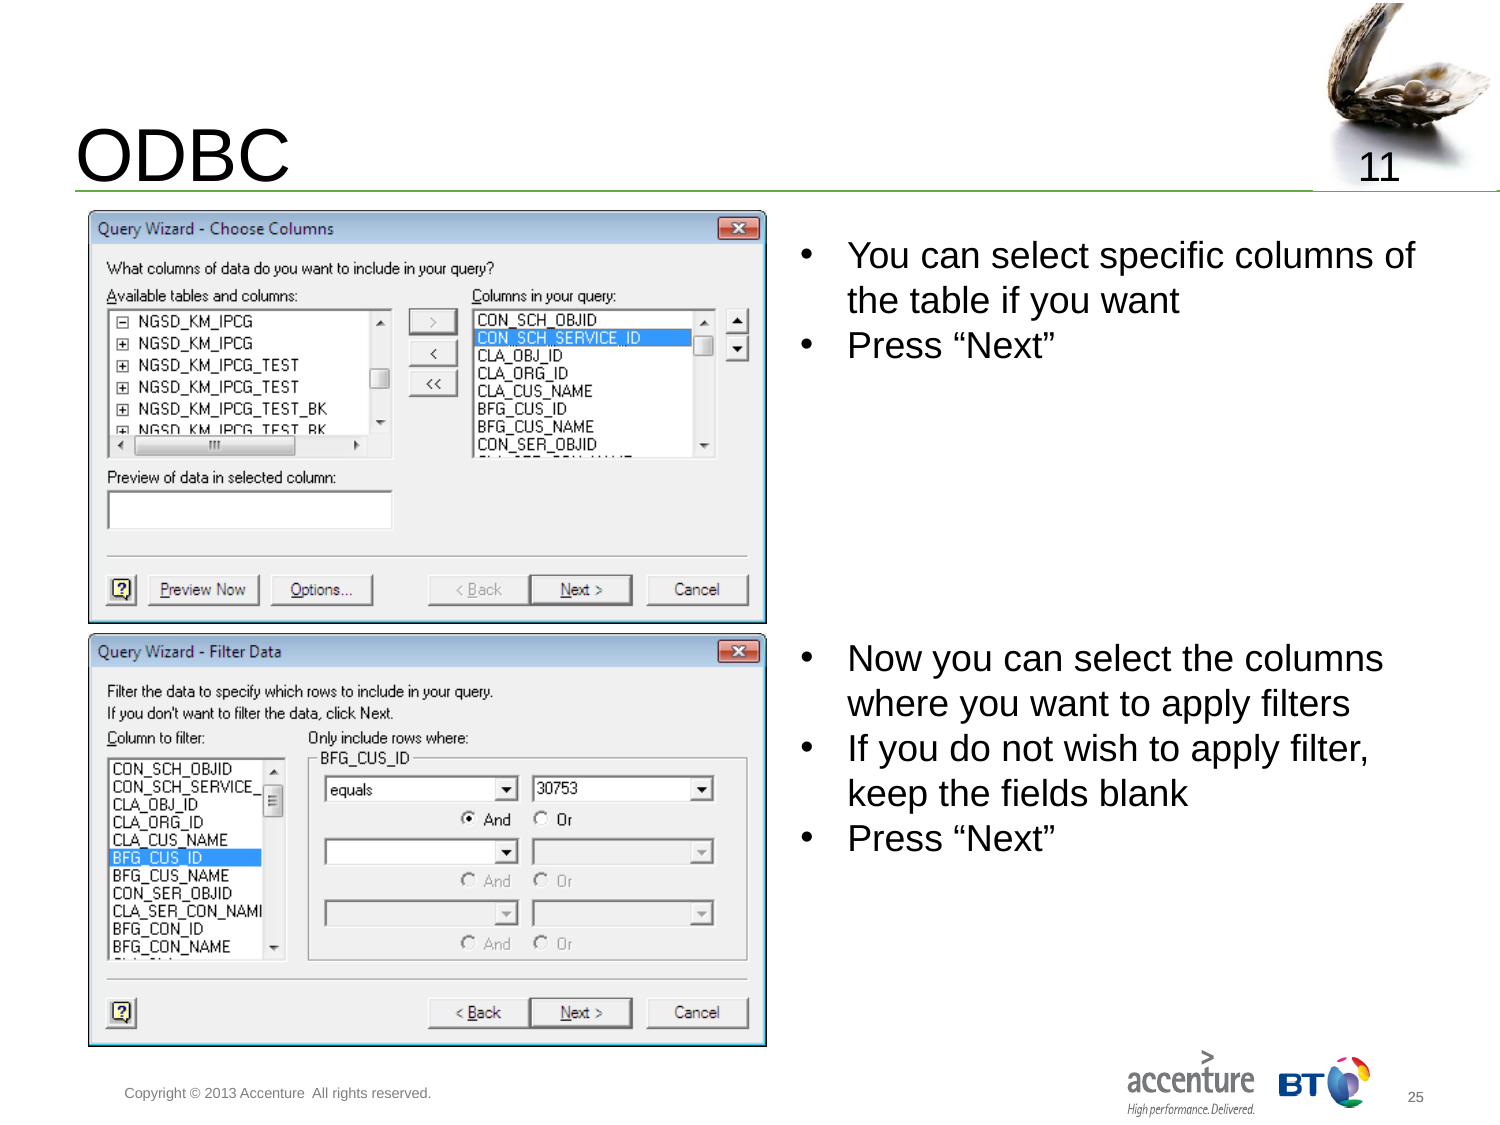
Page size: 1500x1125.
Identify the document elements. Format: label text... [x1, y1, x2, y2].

picture [1313, 3, 1497, 191]
picture [1279, 1057, 1370, 1108]
text_box You can select specific columns of the table if you want Press “Next” [785, 223, 1459, 374]
picture [88, 633, 767, 1048]
title ODBC 11 [75, 45, 1425, 197]
picture [88, 209, 767, 624]
text_box Now you can select the columns where you want to apply filters If you do not wish to apply filter, keep the fields blank Press “Next” [785, 626, 1459, 867]
